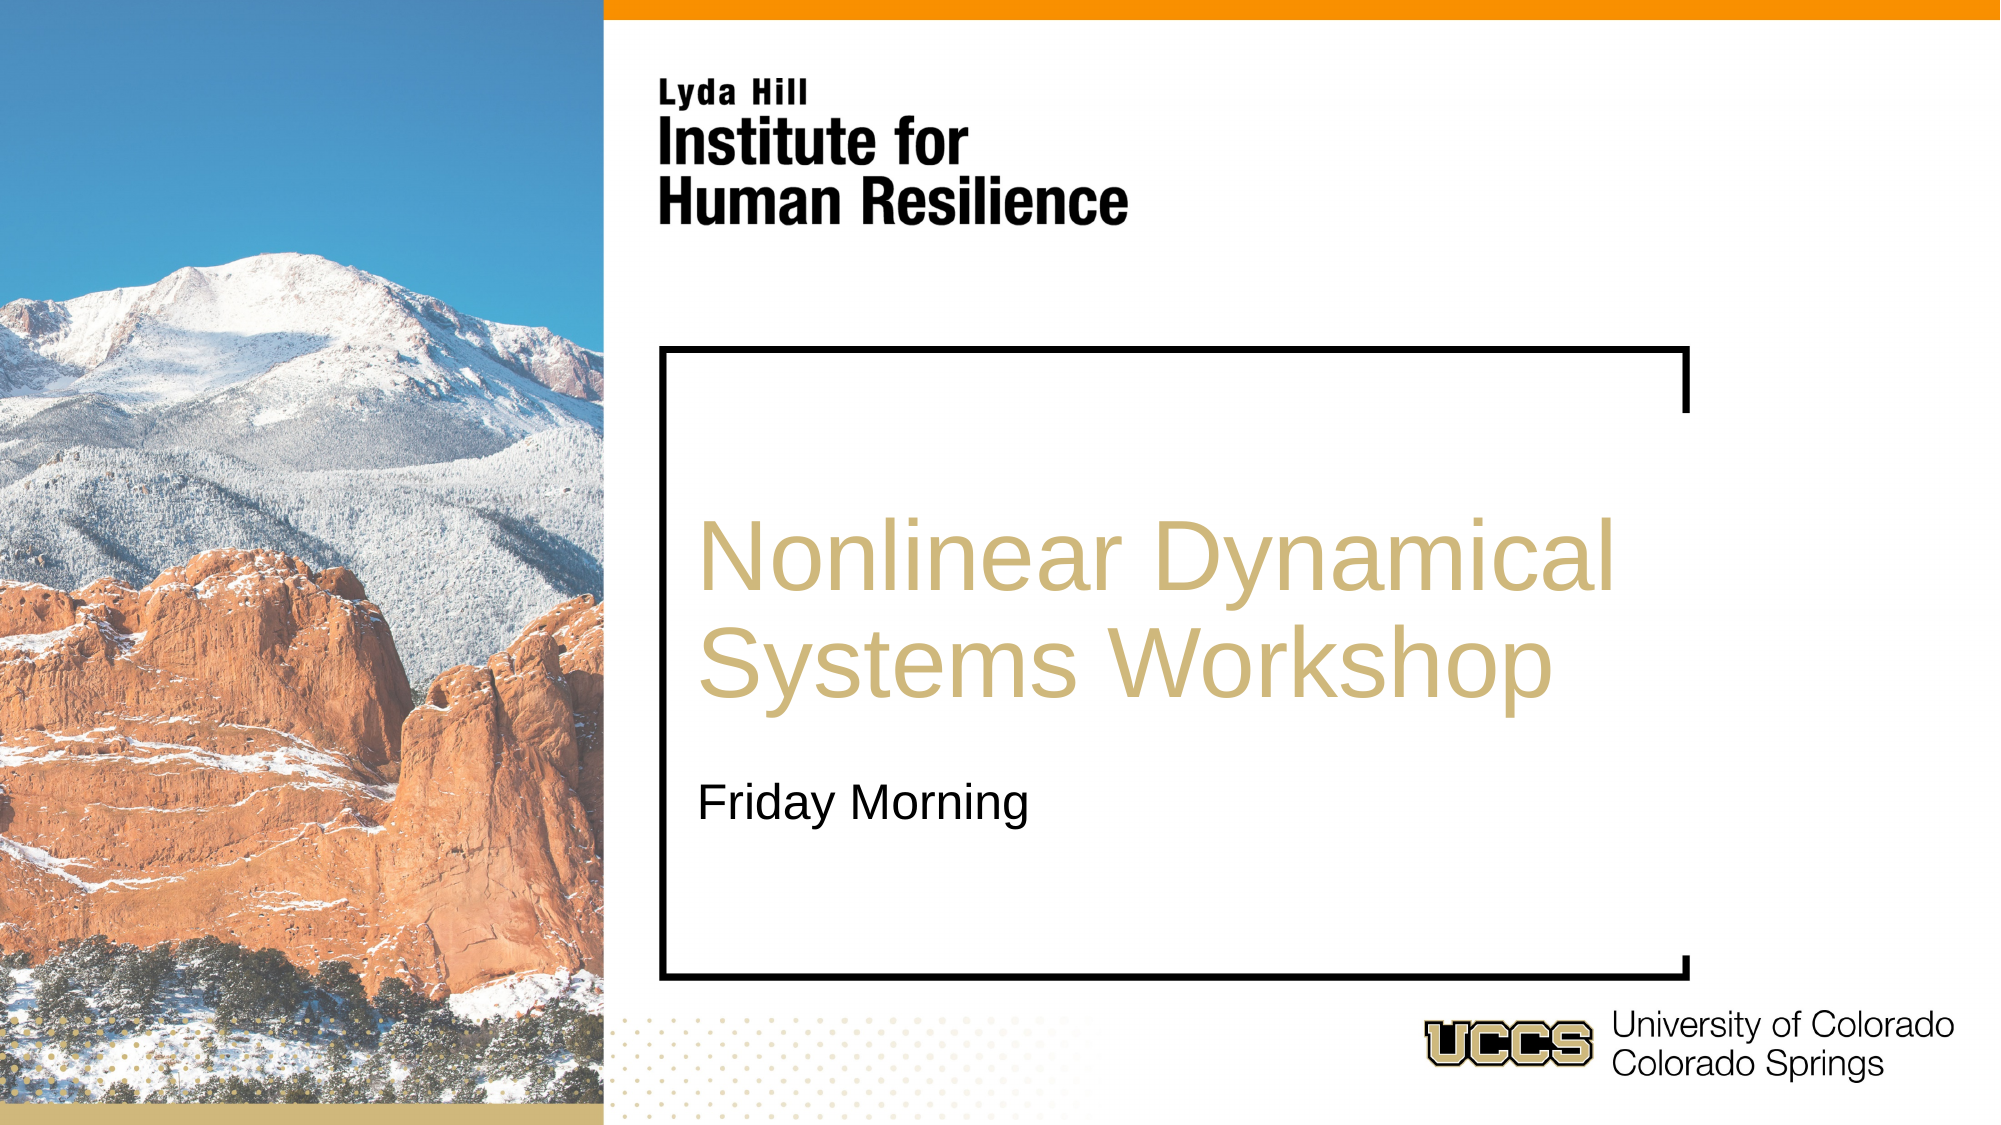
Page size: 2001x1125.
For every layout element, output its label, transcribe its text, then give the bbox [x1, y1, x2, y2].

picture [0, 0, 2000, 1125]
title Nonlinear Dynamical Systems Workshop [681, 458, 1986, 728]
subtitle Friday Morning [681, 769, 1986, 874]
